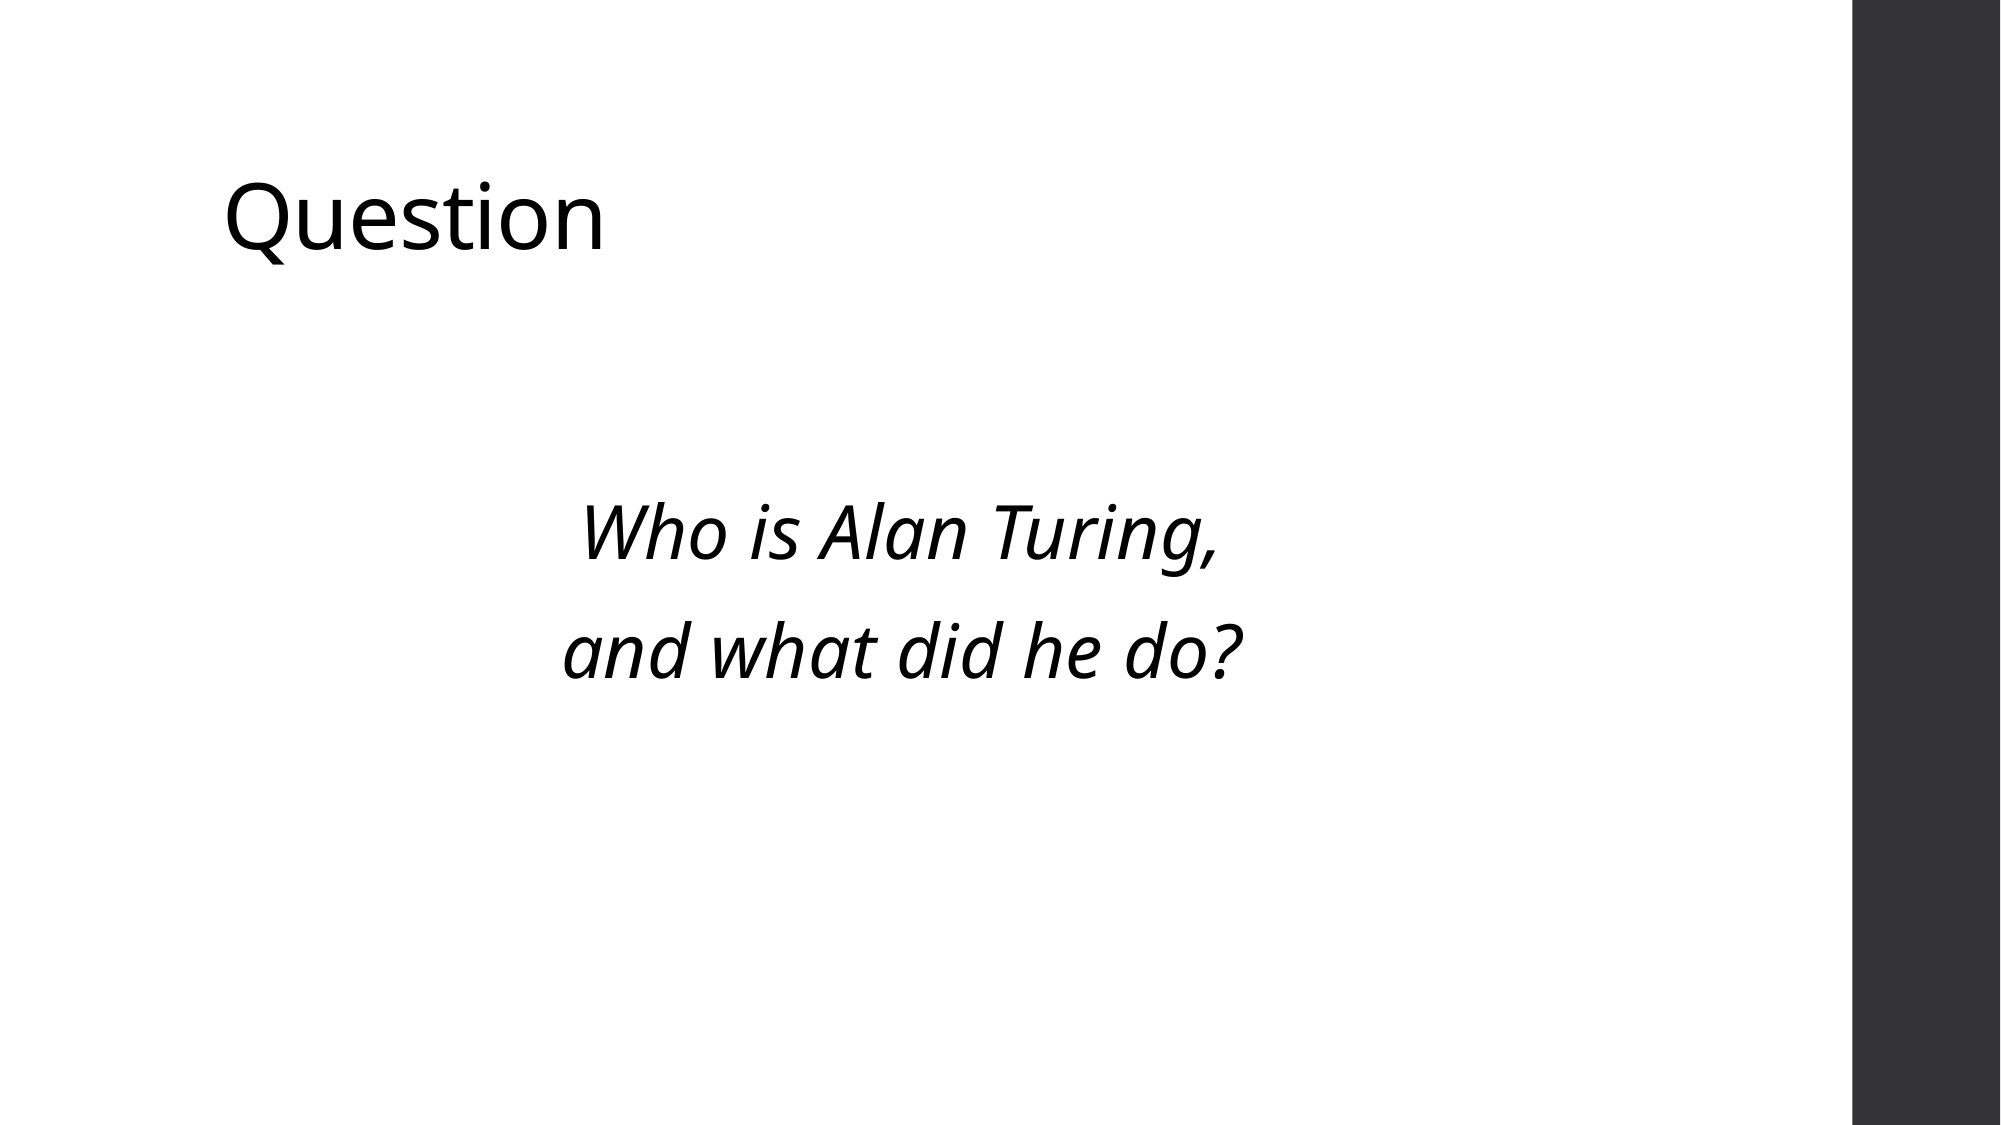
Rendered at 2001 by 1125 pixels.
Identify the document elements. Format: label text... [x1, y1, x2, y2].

list Who is Alan Turing, and what did he do? [206, 299, 1617, 1014]
title Question [206, 60, 1797, 278]
